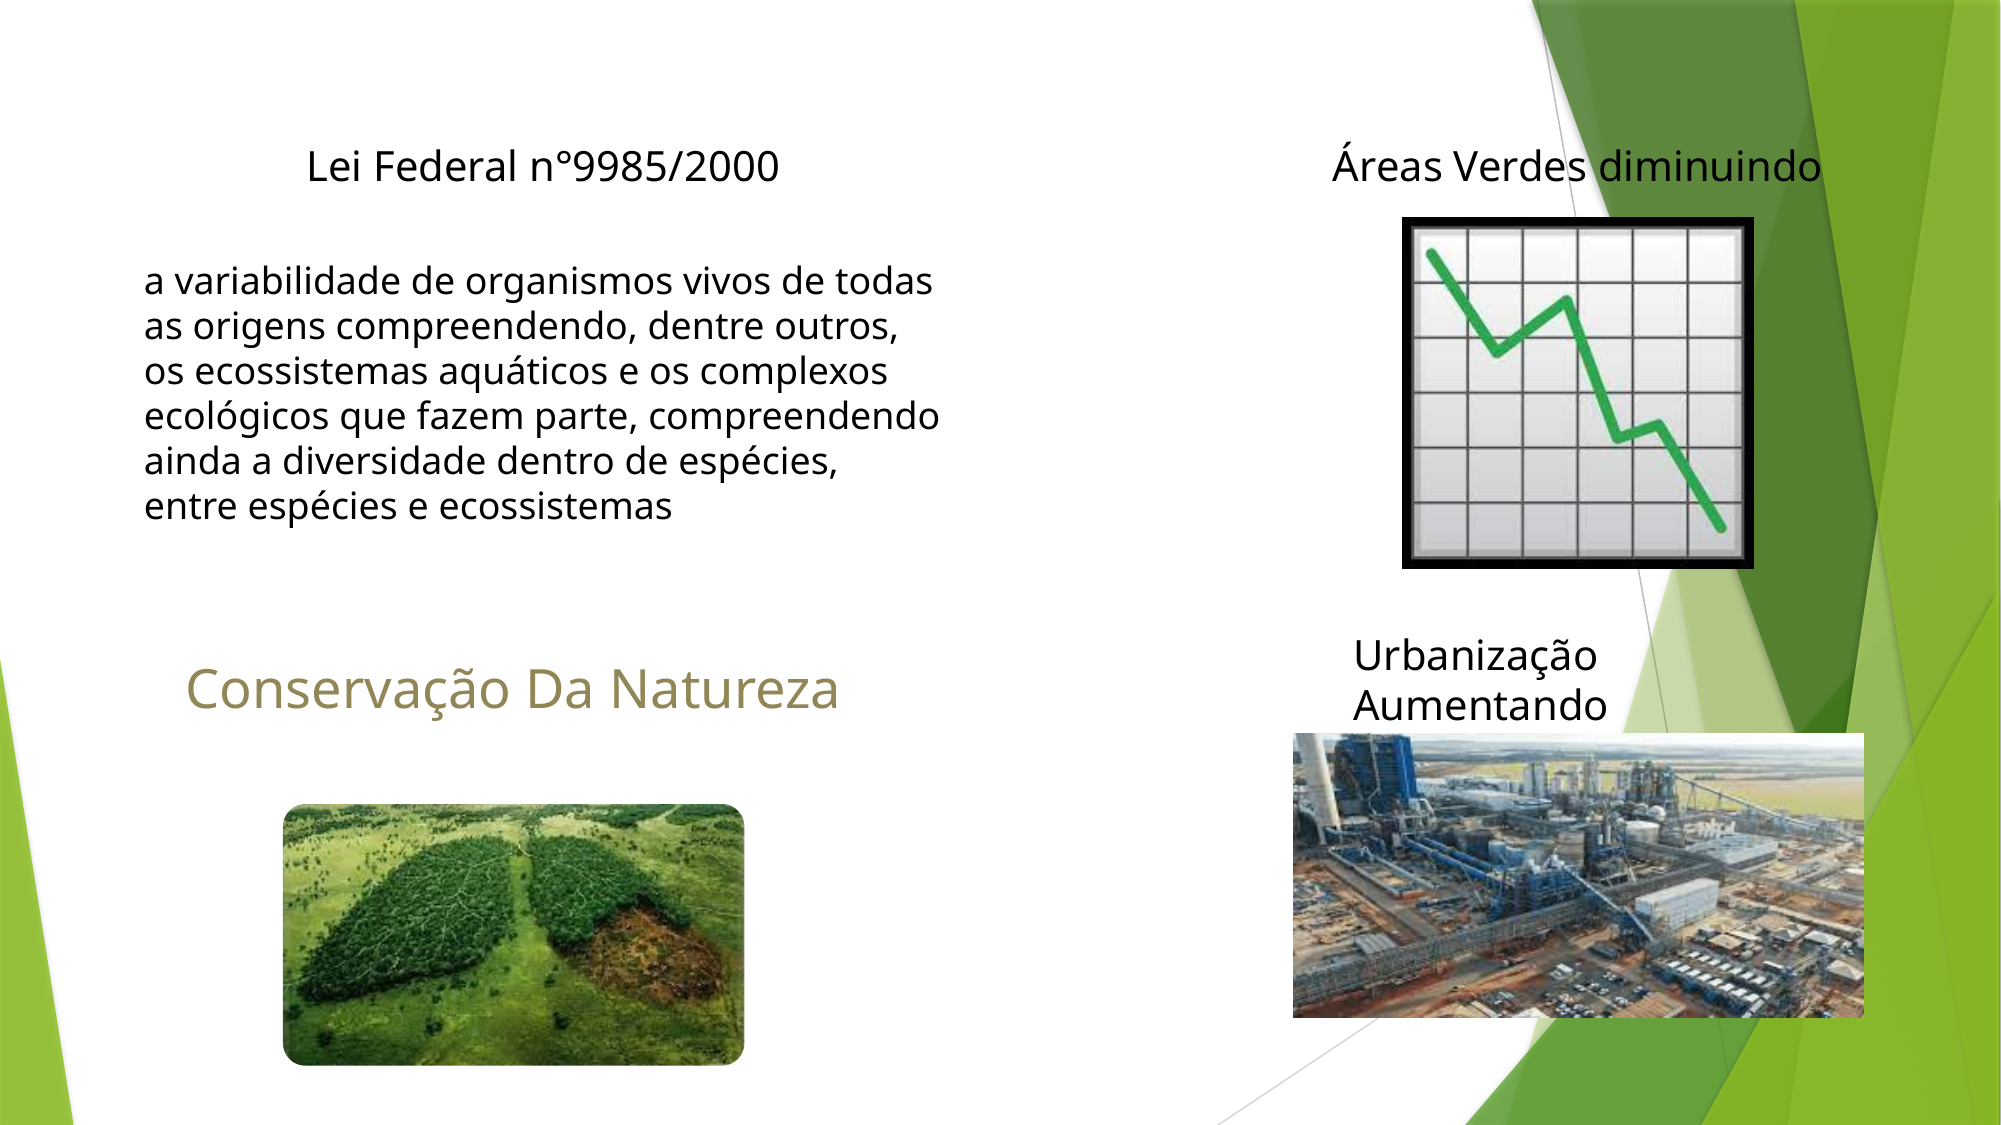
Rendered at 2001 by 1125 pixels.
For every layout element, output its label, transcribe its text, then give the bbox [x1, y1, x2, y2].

text_box a variabilidade de organismos vivos de todas as origens compreendendo, dentre outros, os ecossistemas aquáticos e os complexos ecológicos que fazem parte, compreendendo ainda a diversidade dentro de espécies, entre espécies e ecossistemas [129, 249, 958, 535]
text_box Lei Federal n°9985/2000 [129, 132, 958, 198]
text_box Urbanização Aumentando [1338, 621, 1871, 737]
picture [1292, 733, 1864, 1019]
text_box Conservação Da Natureza [99, 646, 928, 727]
picture [1401, 216, 1755, 570]
picture [282, 803, 745, 1067]
text_box Áreas Verdes diminuindo [1285, 132, 1871, 198]
